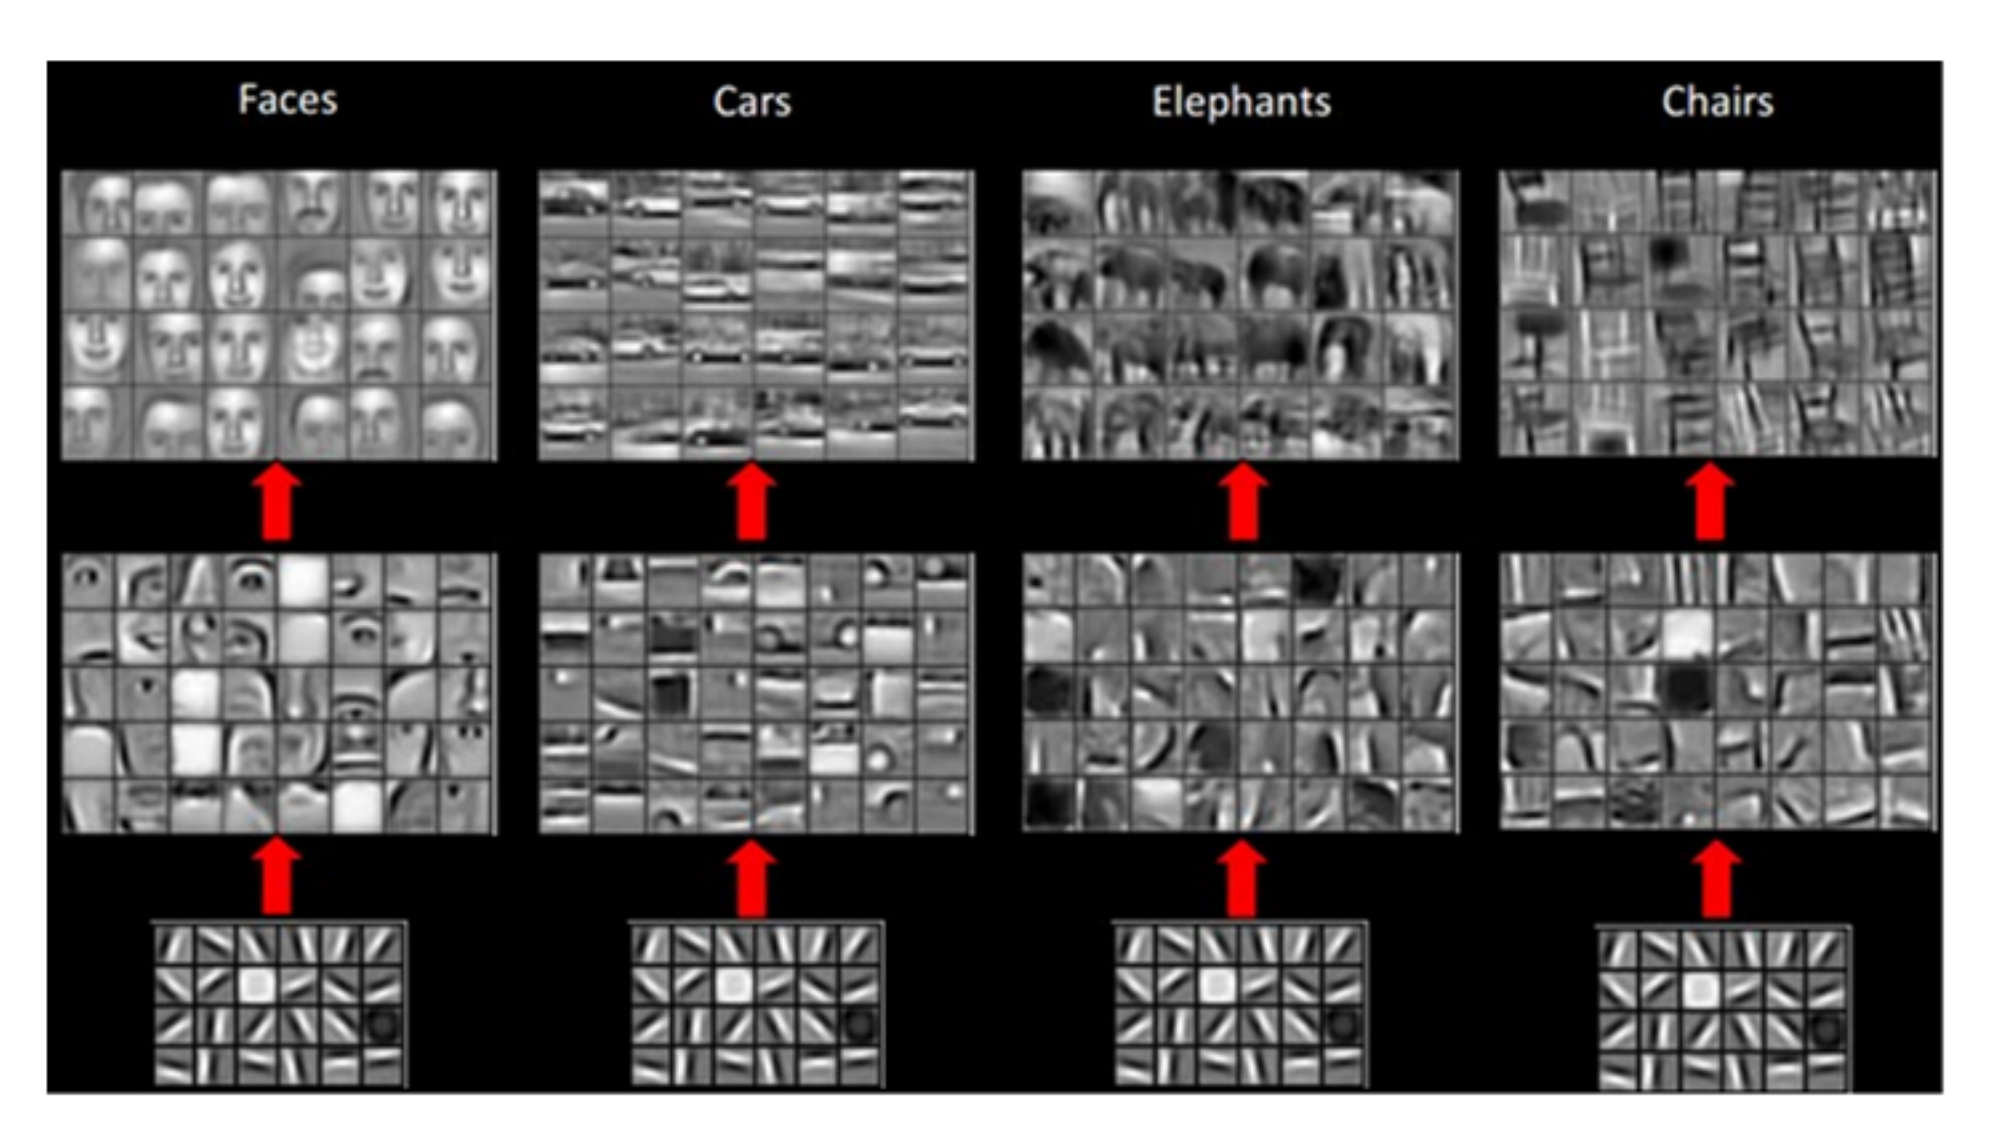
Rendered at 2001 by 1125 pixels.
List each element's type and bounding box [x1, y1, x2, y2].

picture [45, 59, 1955, 1106]
